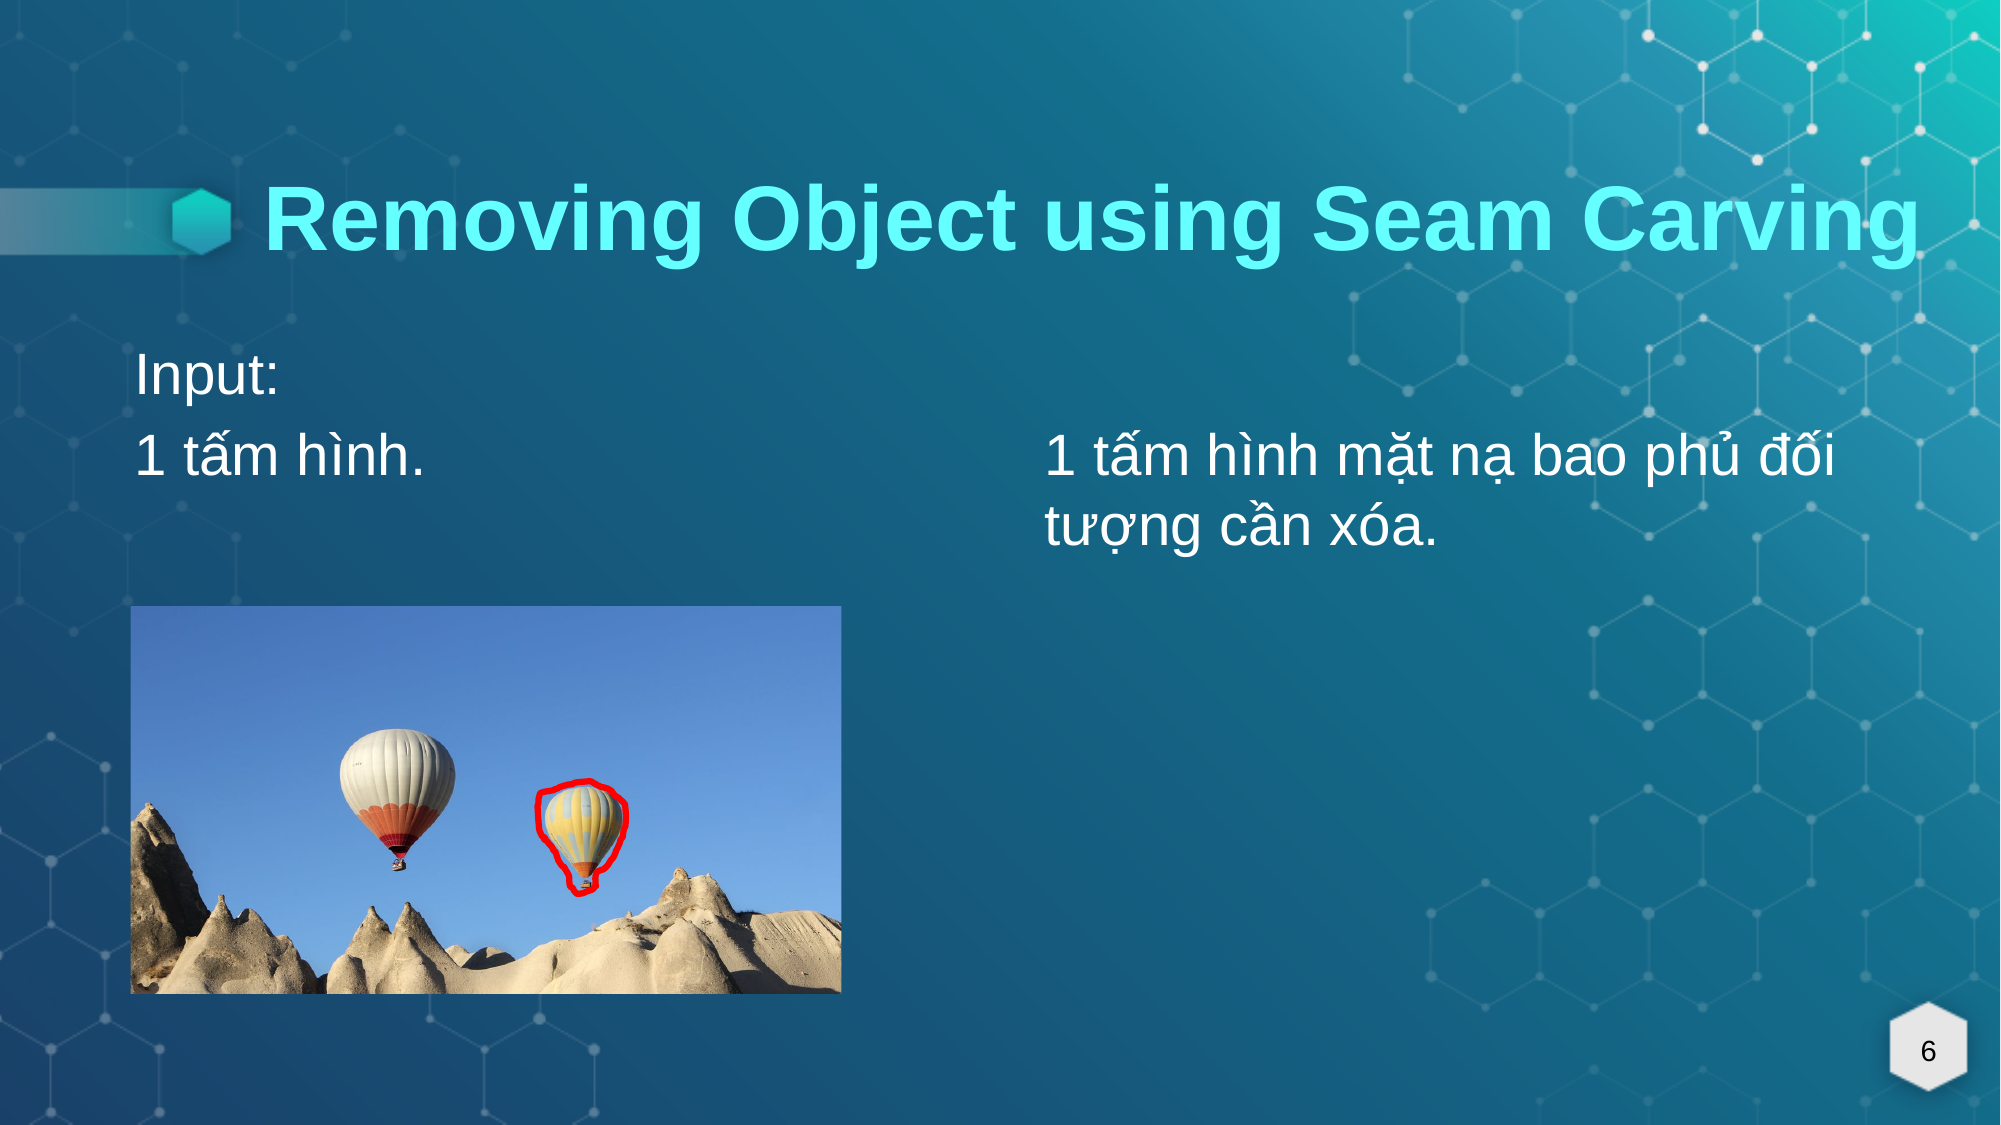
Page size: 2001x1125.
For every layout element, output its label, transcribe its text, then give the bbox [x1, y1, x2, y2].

list 1 tấm hình mặt nạ bao phủ đối tượng cần xóa. [1029, 409, 1914, 598]
picture [0, 0, 2001, 1125]
title Removing Object using Seam Carving [194, 120, 1995, 308]
list Input: 1 tấm hình. [119, 328, 495, 516]
